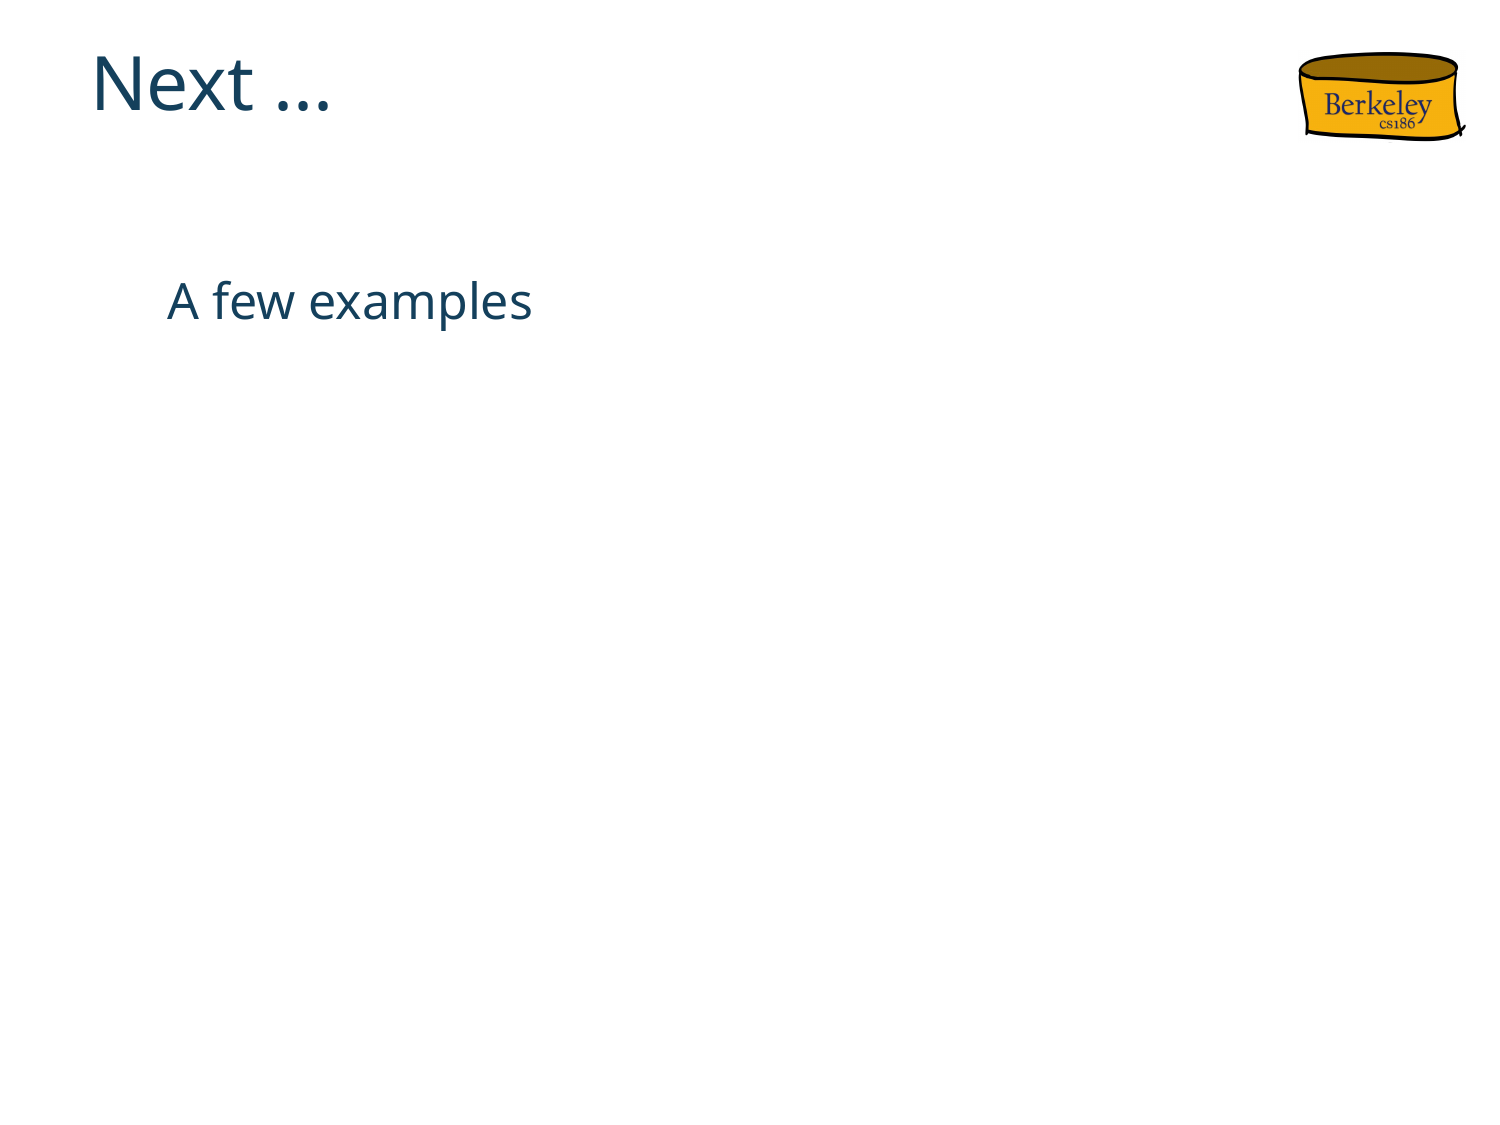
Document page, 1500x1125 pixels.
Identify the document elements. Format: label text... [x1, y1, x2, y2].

title Next ... [75, 0, 1425, 182]
text_box A few examples [152, 262, 548, 338]
picture [1425, 50, 1466, 143]
